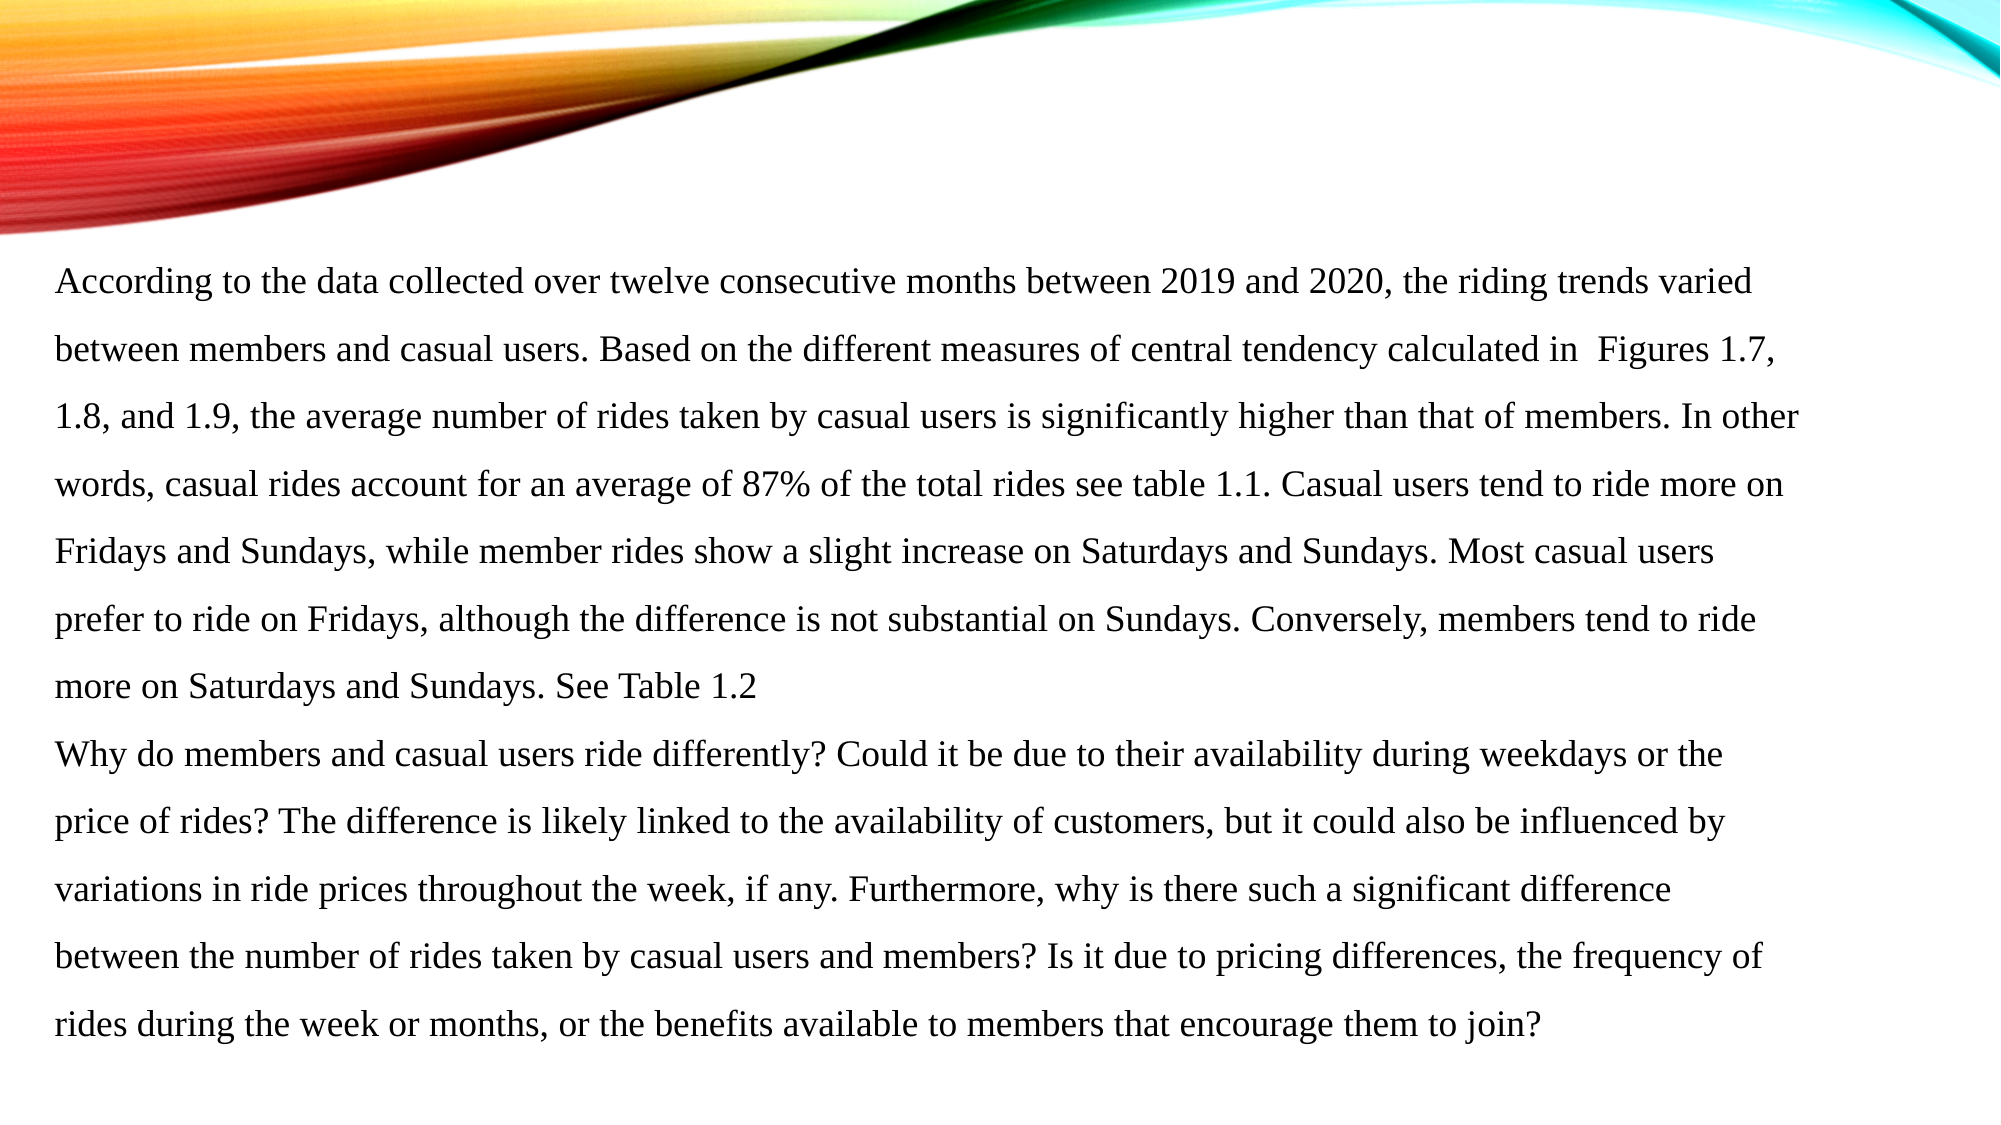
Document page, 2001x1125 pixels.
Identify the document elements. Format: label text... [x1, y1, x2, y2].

picture [0, 0, 2000, 237]
text_box According to the data collected over twelve consecutive months between 2019 and 2020, the riding trends varied between members and casual users. Based on the different measures of central tendency calculated in Figures 1.7, 1.8, and 1.9, the average number of rides taken by casual users is significantly higher than that of members. In other words, casual rides account for an average of 87% of the total rides see table 1.1. Casual users tend to ride more on Fridays and Sundays, while member rides show a slight increase on Saturdays and Sundays. Most casual users prefer to ride on Fridays, although the difference is not substantial on Sundays. Conversely, members tend to ride more on Saturdays and Sundays. See Table 1.2 Why do members and casual users ride differently? Could it be due to their availability during weekdays or the price of rides? The difference is likely linked to the availability of customers, but it could also be influenced by variations in ride prices throughout the week, if any. Furthermore, why is there such a significant difference between the number of rides taken by casual users and members? Is it due to pricing differences, the frequency of rides during the week or months, or the benefits available to members that encourage them to join? [39, 226, 1817, 1119]
